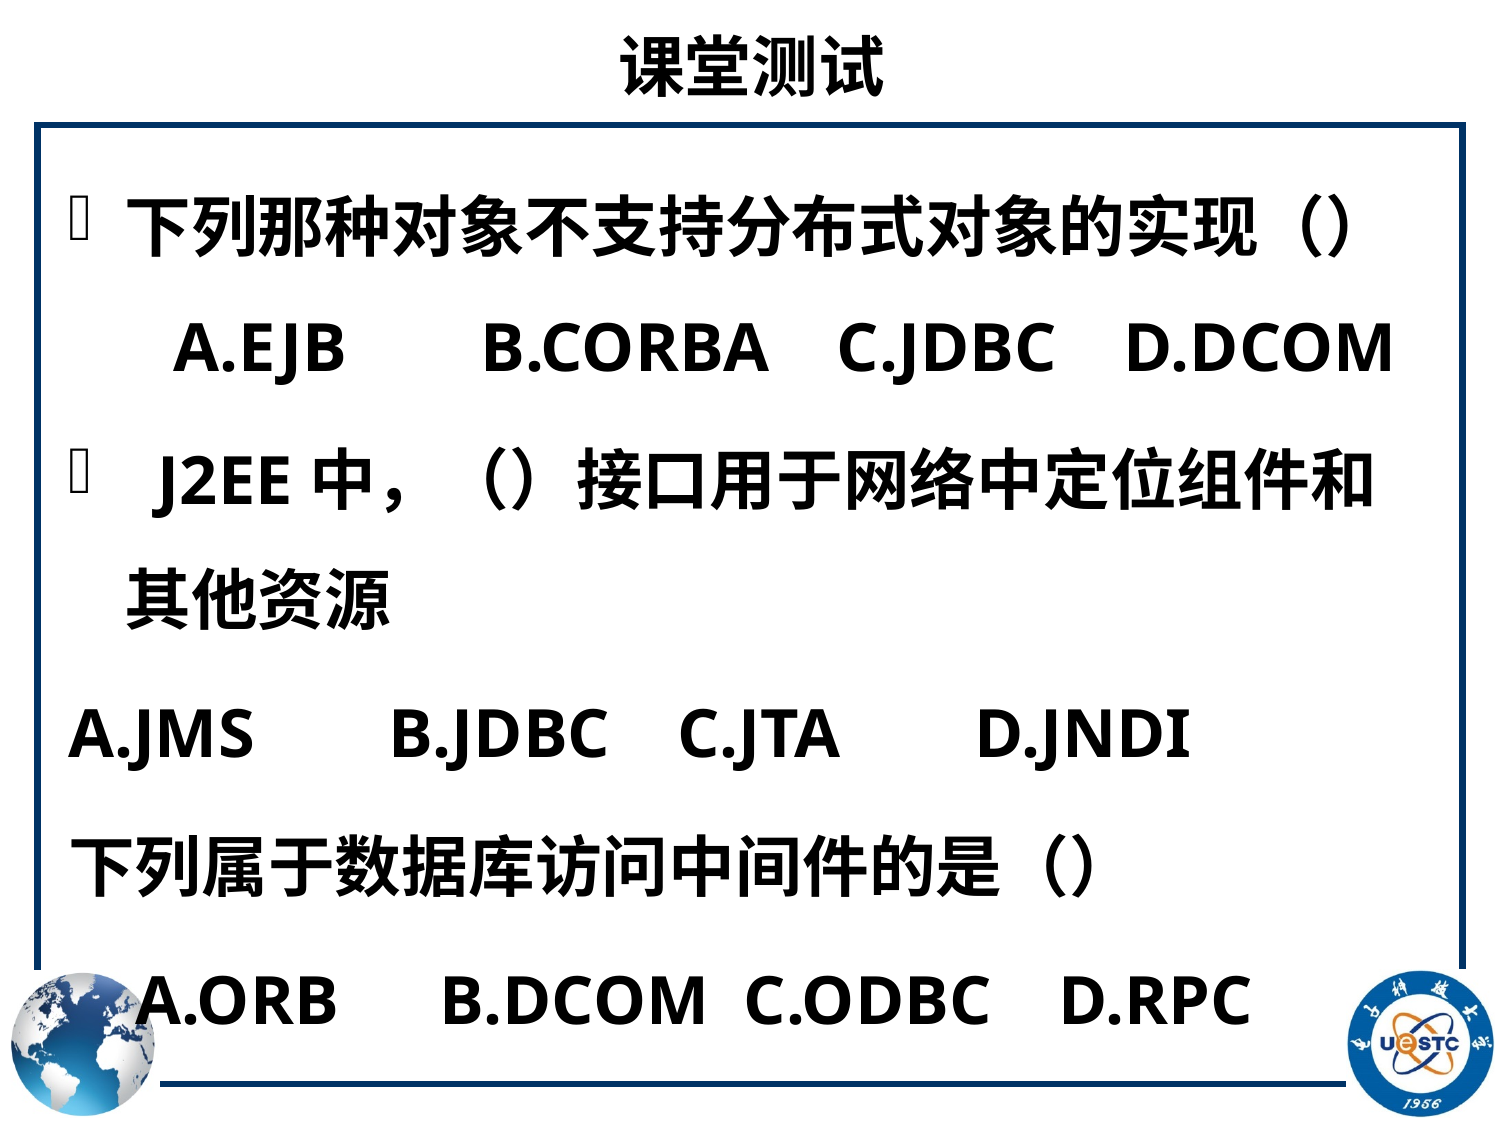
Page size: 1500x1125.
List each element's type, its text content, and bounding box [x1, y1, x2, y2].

picture [0, 970, 160, 1118]
picture [1346, 969, 1495, 1118]
title 课堂测试 [41, 19, 1463, 112]
list 下列那种对象不支持分布式对象的实现（） A.EJB B.CORBA C.JDBC D.DCOM J2EE中，（）接口用于网络中定位组件和其他资源 A.JMS B.JDBC C.JTA D.JNDI 下列属于数据库访问中间件的是（） A.ORB B.DCOM C.ODBC D.RPC [53, 137, 1447, 1071]
